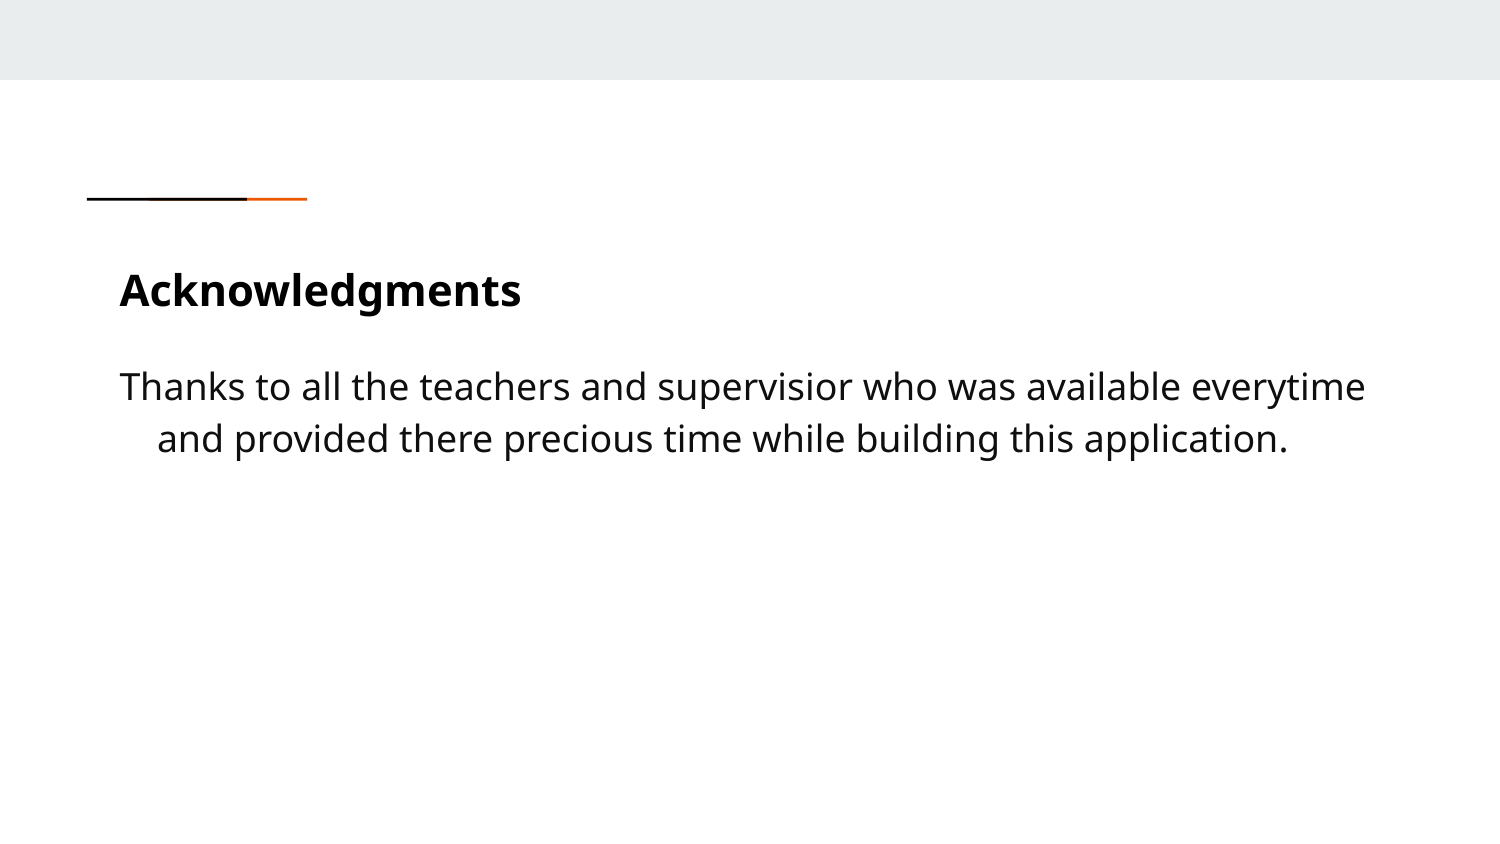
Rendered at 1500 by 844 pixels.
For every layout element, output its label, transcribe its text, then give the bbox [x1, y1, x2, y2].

list Thanks to all the teachers and supervisior who was available everytime and provided there precious time while building this application. [119, 341, 1381, 712]
title Acknowledgments [119, 216, 1381, 304]
